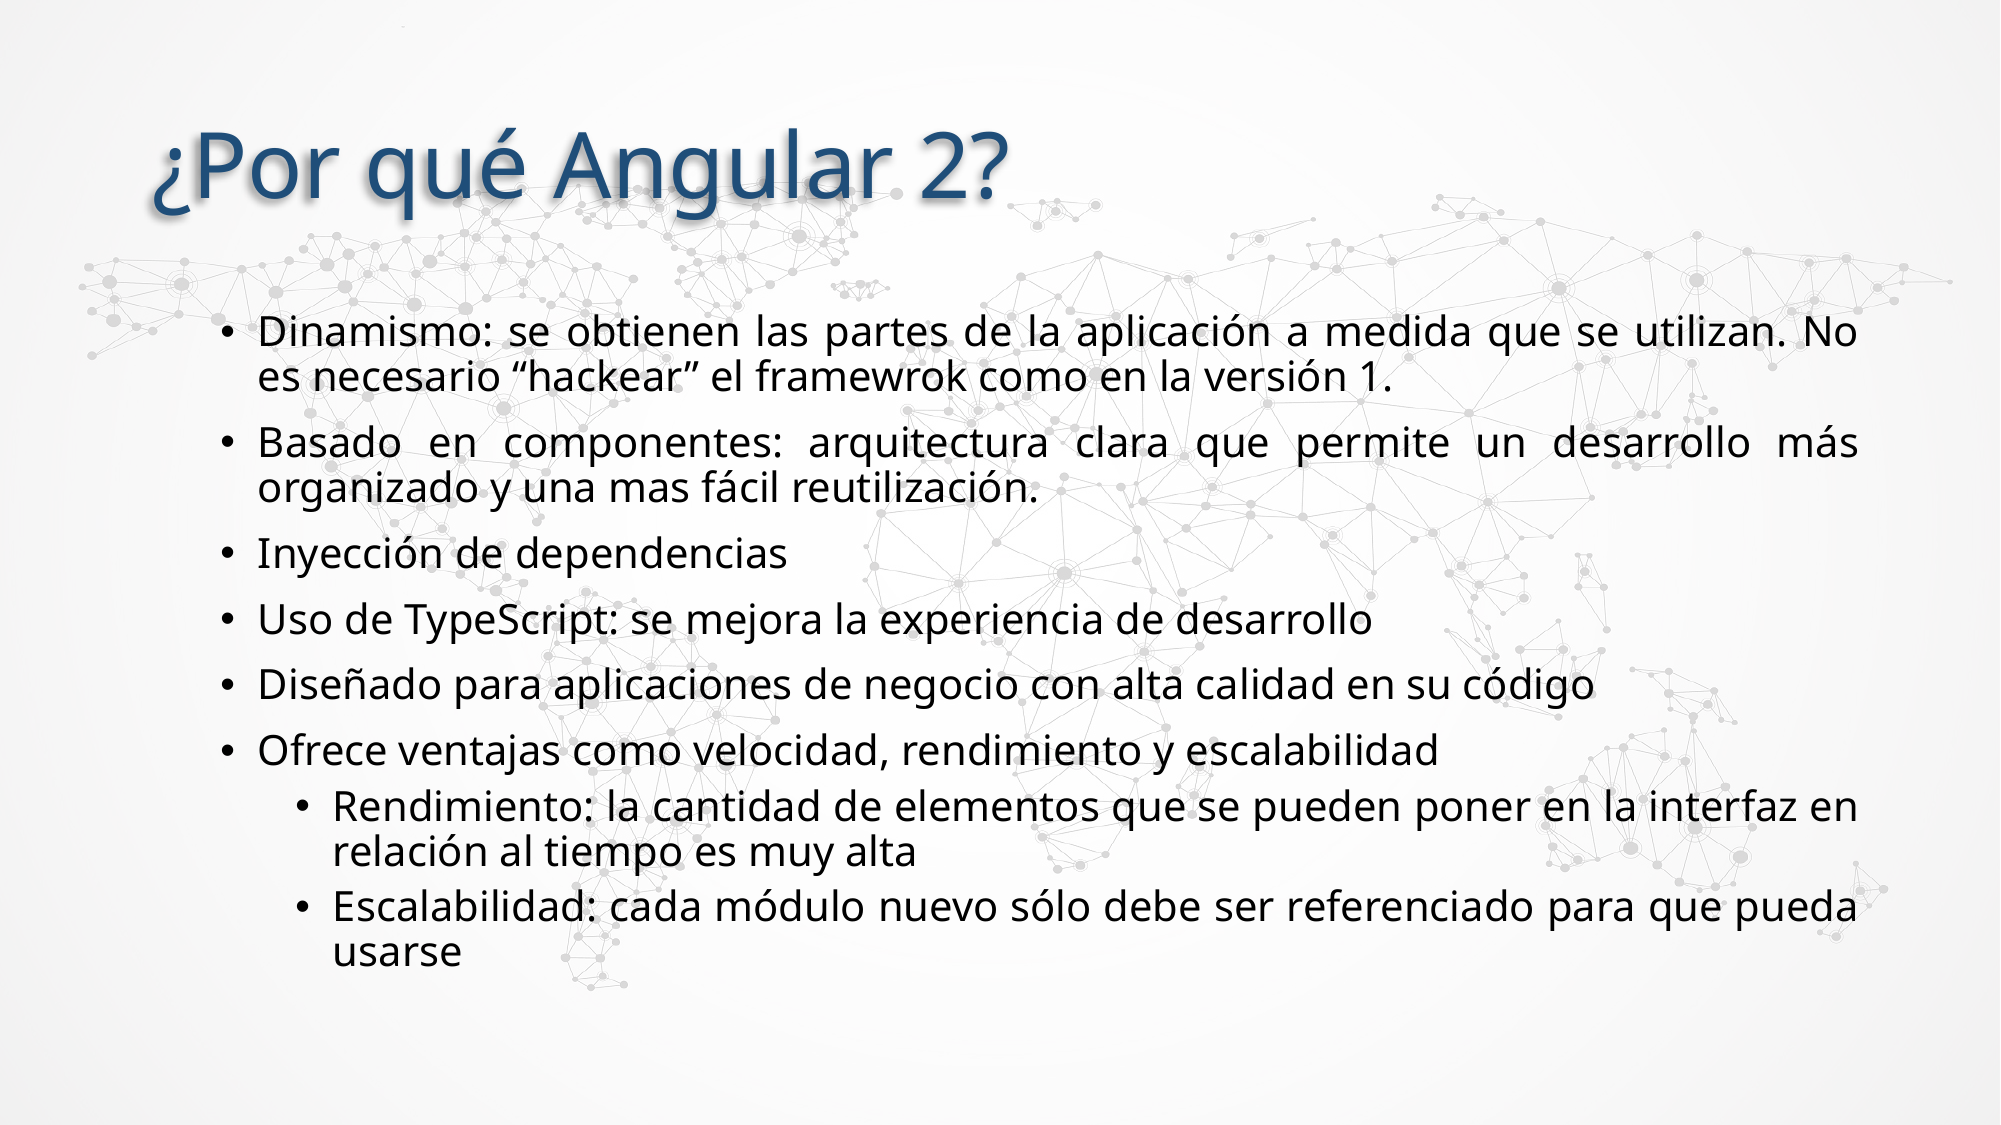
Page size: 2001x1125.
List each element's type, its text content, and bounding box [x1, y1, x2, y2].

list Dinamismo: se obtienen las partes de la aplicación a medida que se utilizan. No es necesario “hackear” el framewrok como en la versión 1. Basado en componentes: arquitectura clara que permite un desarrollo más organizado y una mas fácil reutilización. Inyección de dependencias Uso de TypeScript: se mejora la experiencia de desarrollo Diseñado para aplicaciones de negocio con alta calidad en su código Ofrece ventajas como velocidad, rendimiento y escalabilidad Rendimiento: la cantidad de elementos que se pueden poner en la interfaz en relación al tiempo es muy alta Escalabilidad: cada módulo nuevo sólo debe ser referenciado para que pueda usarse [205, 303, 1875, 893]
title ¿Por qué Angular 2? [137, 59, 1863, 278]
